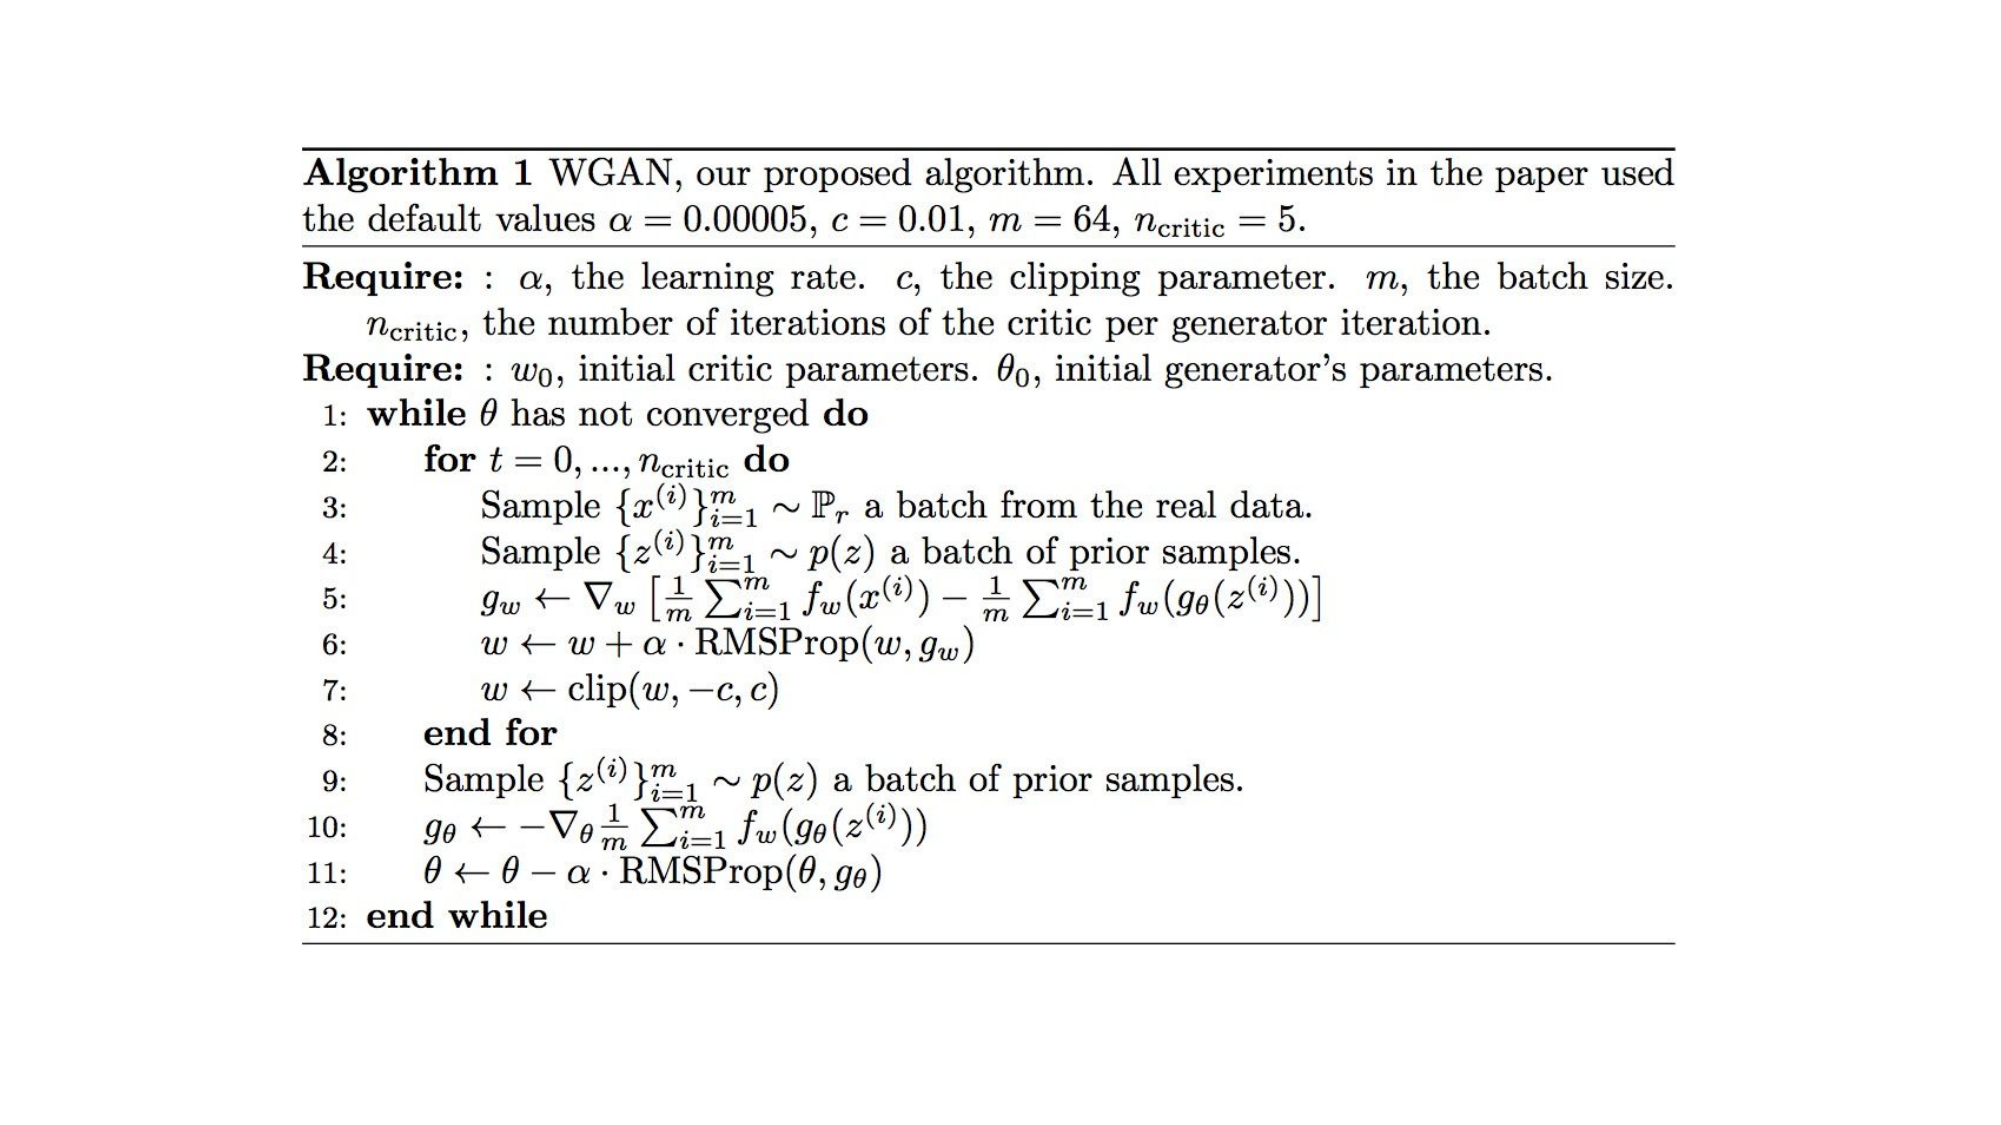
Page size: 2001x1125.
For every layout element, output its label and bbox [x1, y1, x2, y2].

picture [301, 145, 1678, 948]
